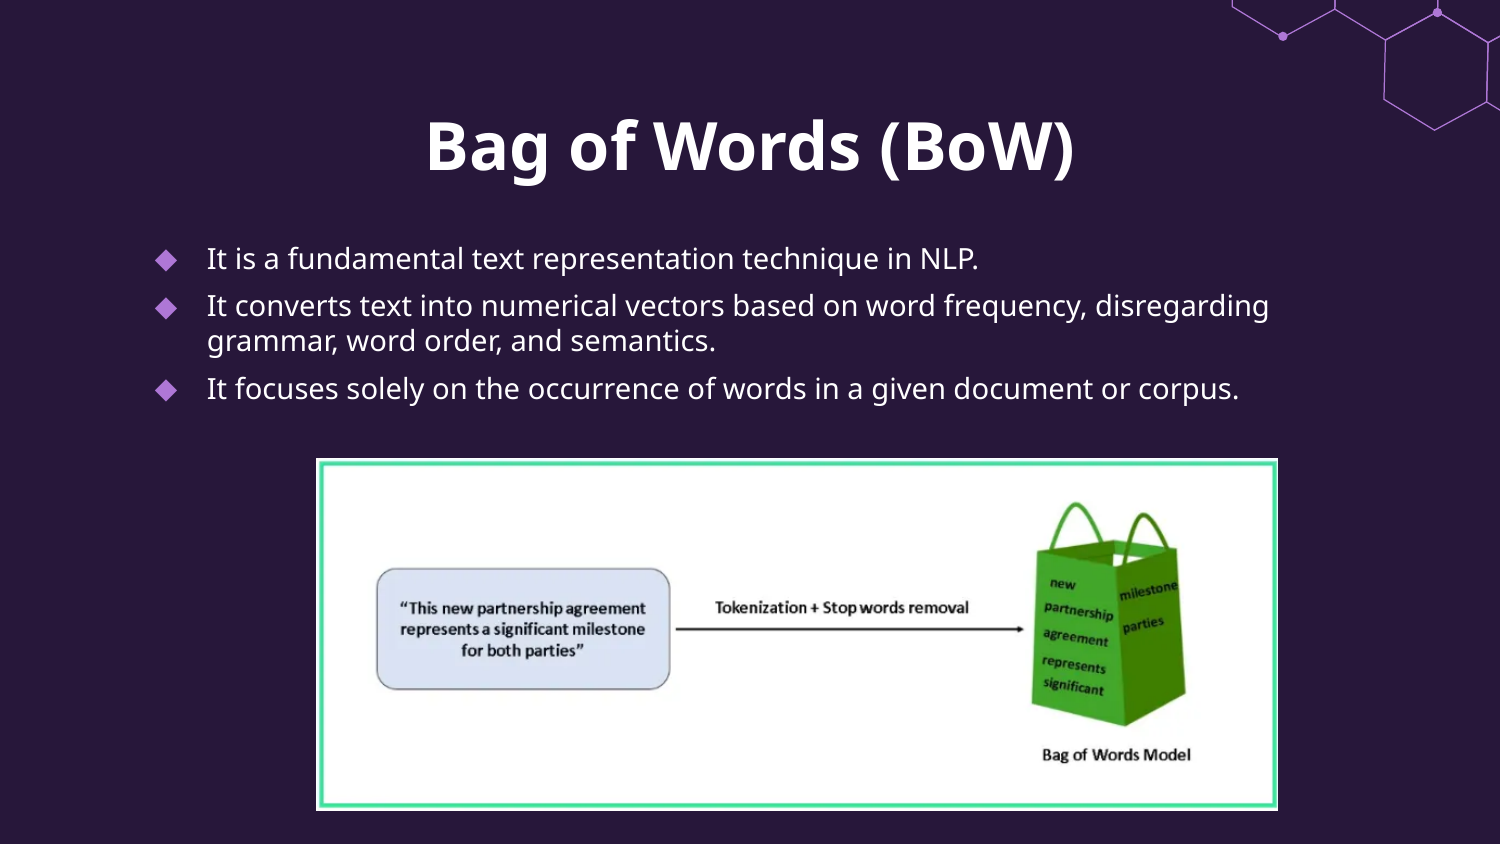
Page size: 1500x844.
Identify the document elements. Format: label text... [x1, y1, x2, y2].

title Bag of Words (BoW) [116, 88, 1383, 183]
list It is a fundamental text representation technique in NLP. It converts text into numerical vectors based on word frequency, disregarding grammar, word order, and semantics. It focuses solely on the occurrence of words in a given document or corpus. [116, 225, 1384, 769]
picture [316, 458, 1279, 812]
